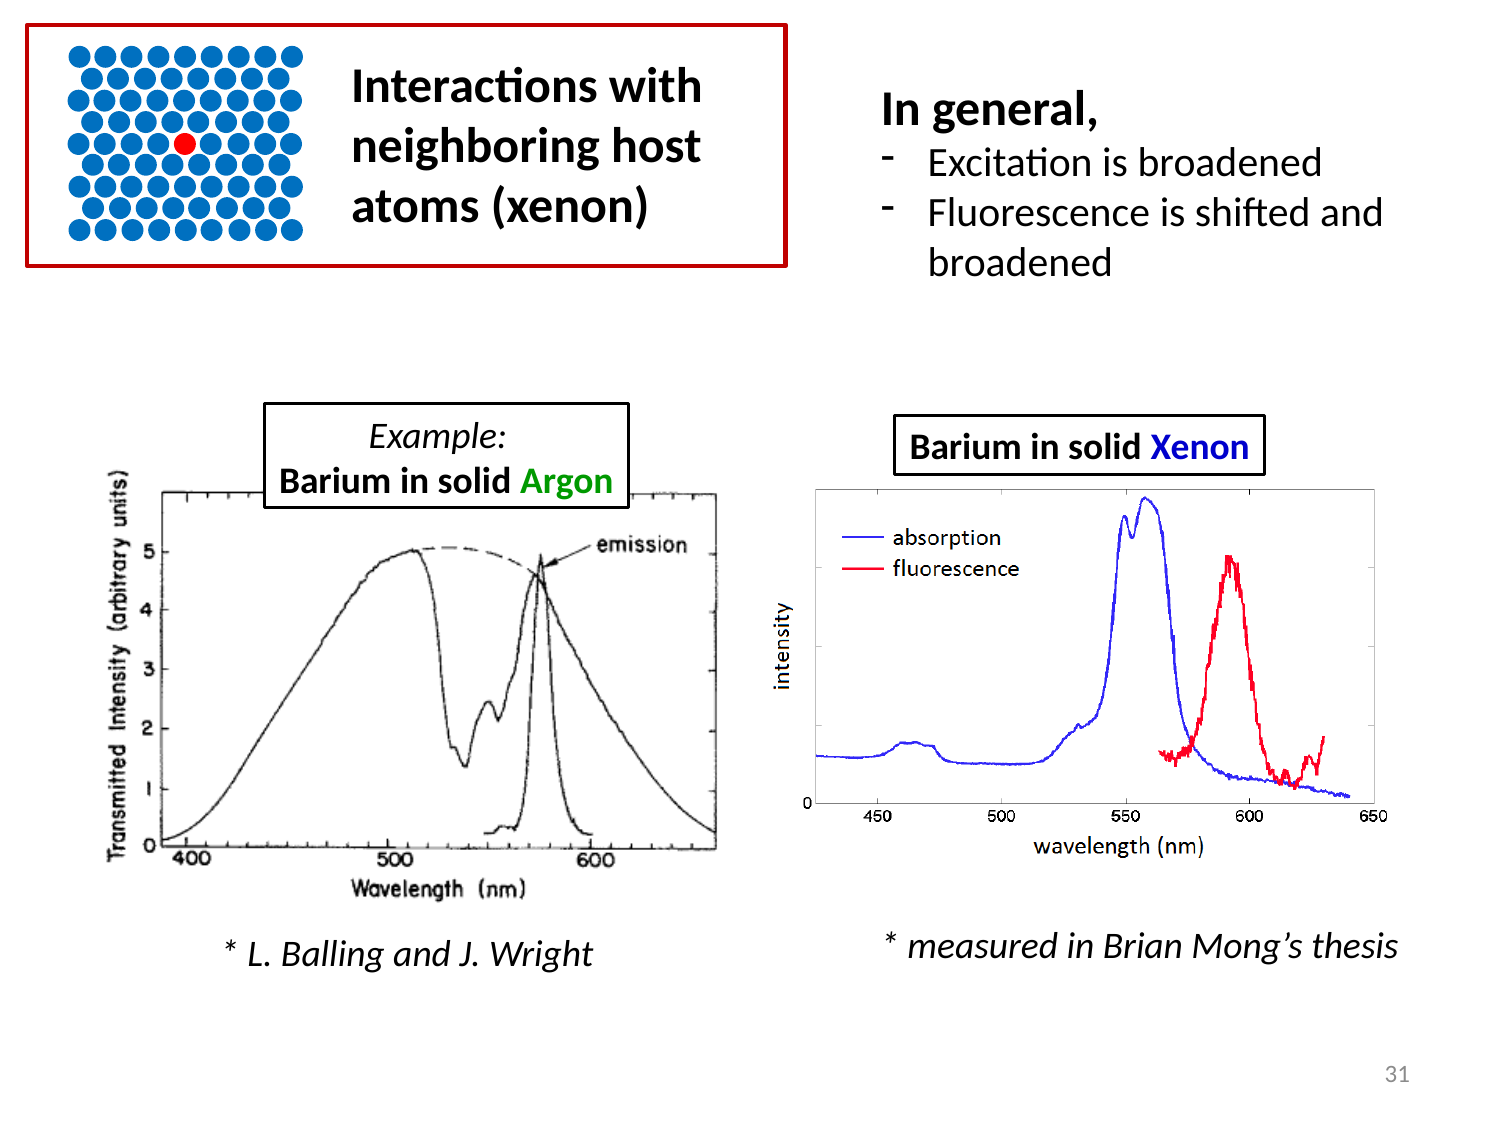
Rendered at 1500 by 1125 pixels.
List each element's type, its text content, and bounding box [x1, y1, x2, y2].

text_box * L. Balling and J. Wright [205, 924, 713, 981]
text_box [25, 23, 788, 268]
text_box Example: Barium in solid Argon [264, 403, 629, 454]
text_box * measured in Brian Mong’s thesis [865, 913, 1415, 973]
text_box In general, Excitation is broadened Fluorescence is shifted and broadened [866, 67, 1436, 293]
picture [74, 455, 1399, 915]
slide_number 31 [1074, 1042, 1425, 1103]
text_box Barium in solid Xenon [894, 415, 1265, 475]
